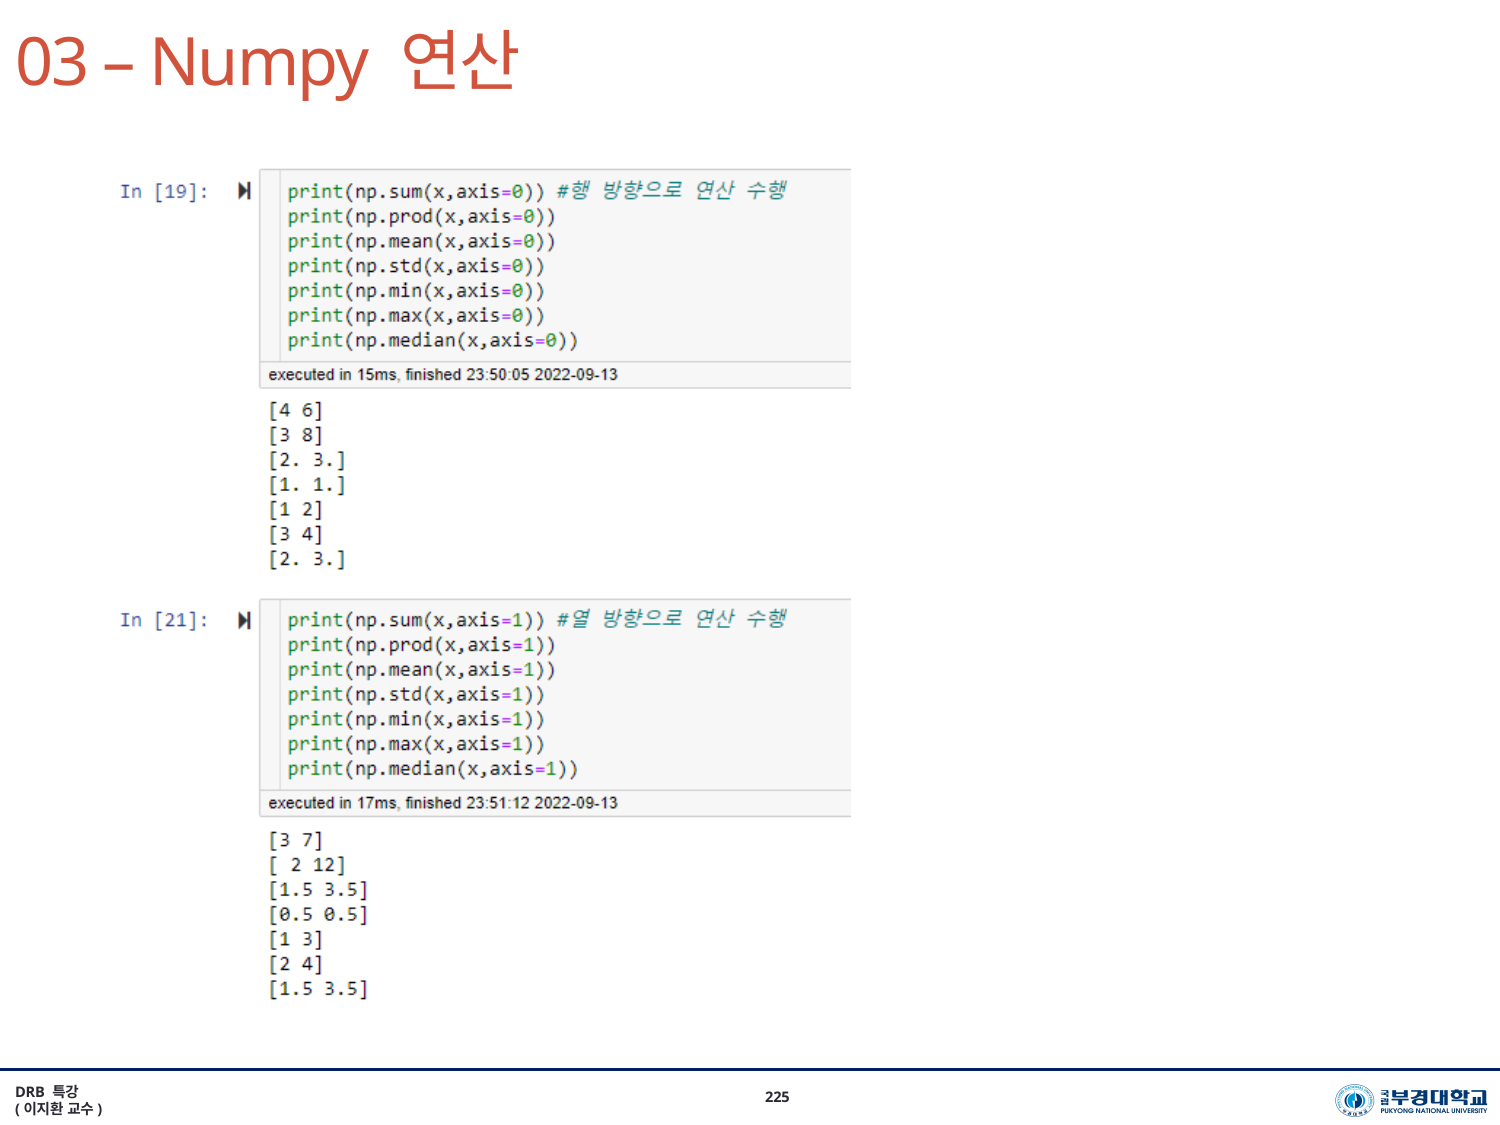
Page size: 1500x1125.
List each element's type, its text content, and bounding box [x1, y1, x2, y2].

slide_number DRB 특강 (이지환 교수) [0, 1082, 303, 1118]
title 03 – Numpy 연산 [0, 1, 1500, 116]
picture [1330, 1079, 1495, 1121]
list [96, 143, 852, 1018]
